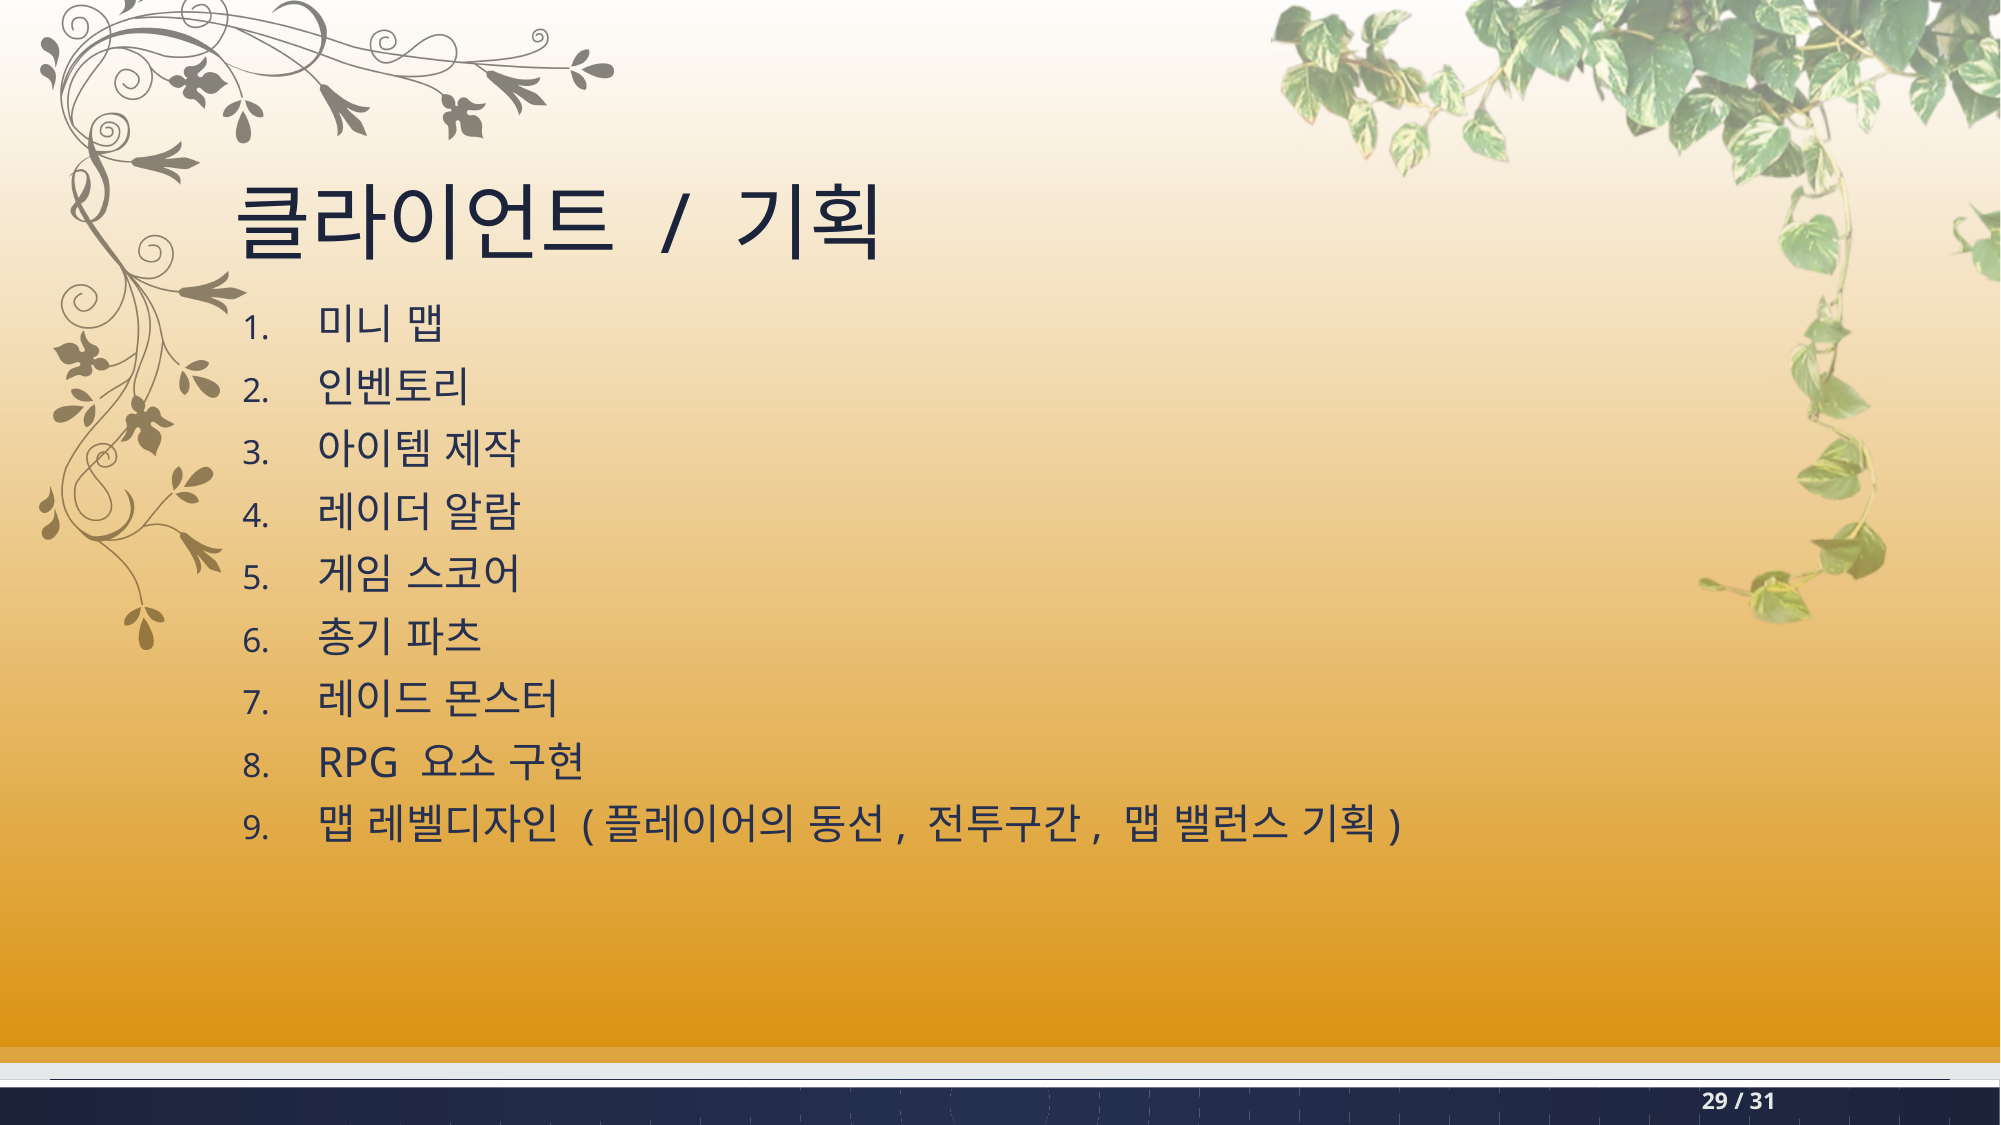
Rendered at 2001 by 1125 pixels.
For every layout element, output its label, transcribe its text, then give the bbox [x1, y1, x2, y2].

title 클라이언트 / 기획 [219, 76, 1780, 279]
text_box [0, 0, 2000, 1048]
list 미니 맵 인벤토리 아이템 제작 레이더 알람 게임 스코어 총기 파츠 레이드 몬스터 RPG 요소 구현 맵 레벨디자인 (플레이어의 동선, 전투구간, 맵 밸런스 기획) [219, 311, 1662, 990]
slide_number 29 / 31 [1674, 1083, 1792, 1122]
